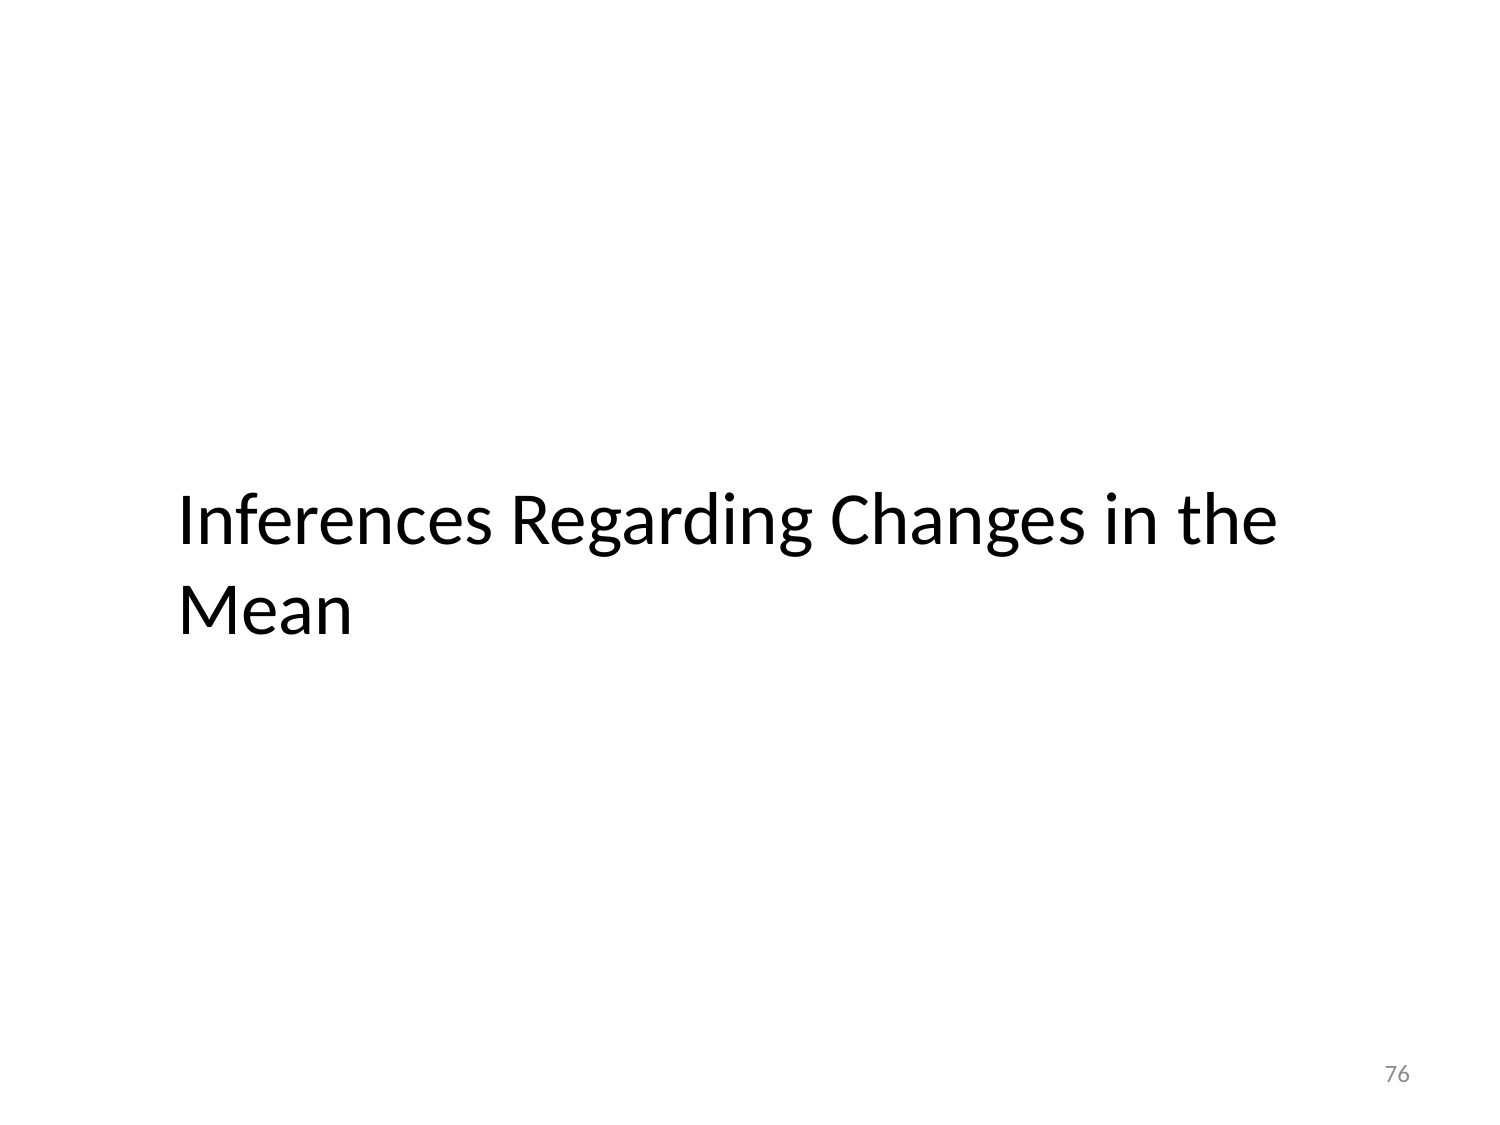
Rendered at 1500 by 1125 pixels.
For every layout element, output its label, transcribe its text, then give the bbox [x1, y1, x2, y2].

text_box Inferences Regarding Changes in the Mean [162, 462, 1338, 658]
slide_number 76 [1074, 1042, 1425, 1103]
